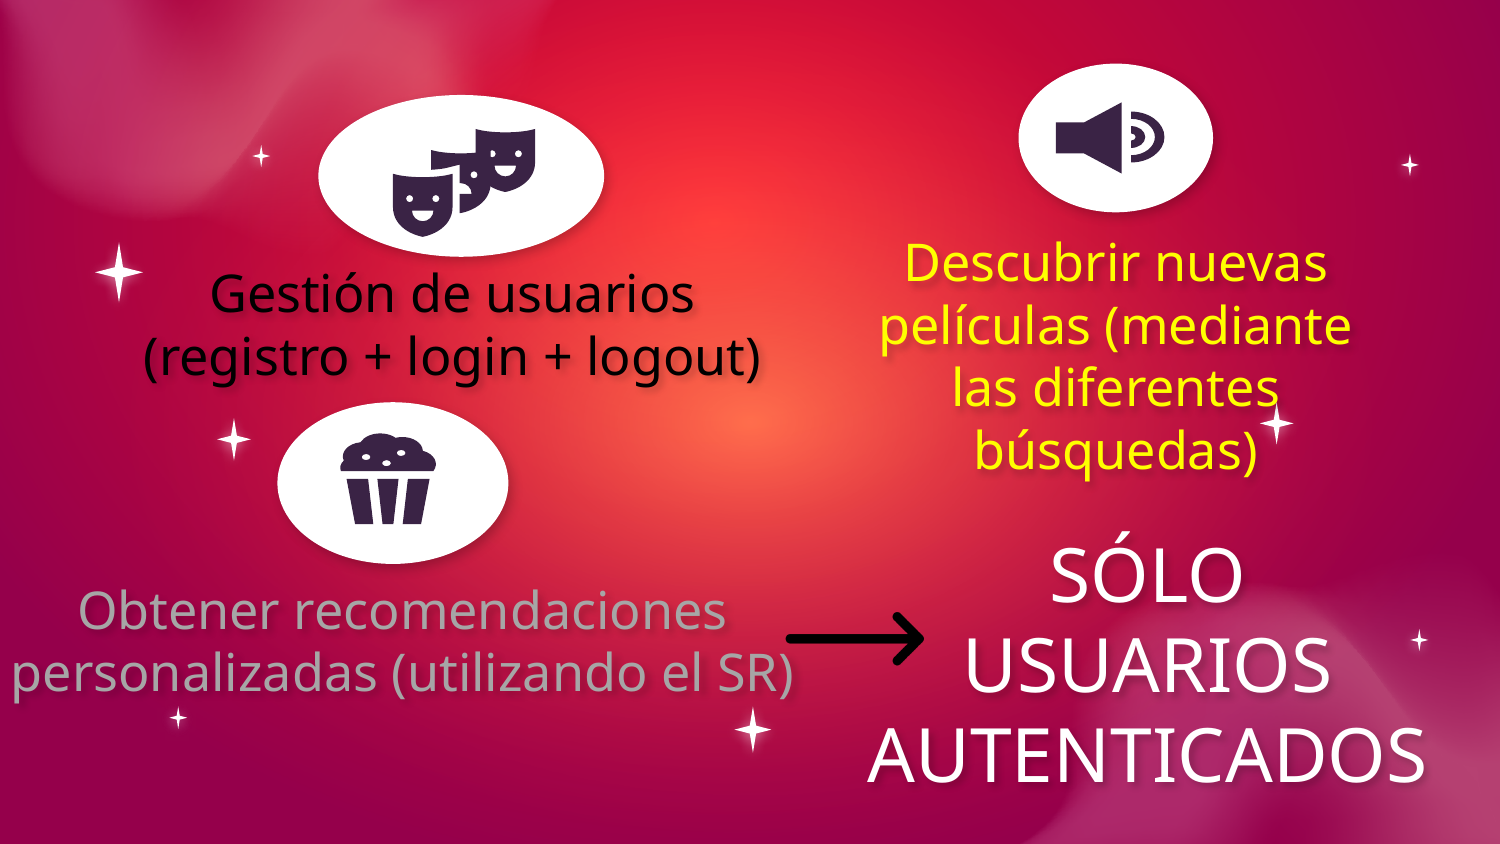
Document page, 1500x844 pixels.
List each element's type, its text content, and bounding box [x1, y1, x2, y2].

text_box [339, 433, 440, 525]
picture [0, 0, 1500, 844]
text_box [277, 402, 509, 564]
subtitle Gestión de usuarios (registro + login + logout) [100, 264, 805, 382]
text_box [1055, 102, 1165, 174]
text_box [1018, 63, 1214, 213]
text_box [392, 149, 491, 237]
text_box [318, 94, 605, 257]
text_box Descubrir nuevas películas (mediante las diferentes búsquedas) [861, 226, 1371, 484]
text_box Obtener recomendaciones personalizadas (utilizando el SR) [0, 567, 774, 712]
text_box SÓLO USUARIOS AUTENTICADOS [844, 531, 1451, 794]
text_box [475, 128, 536, 192]
